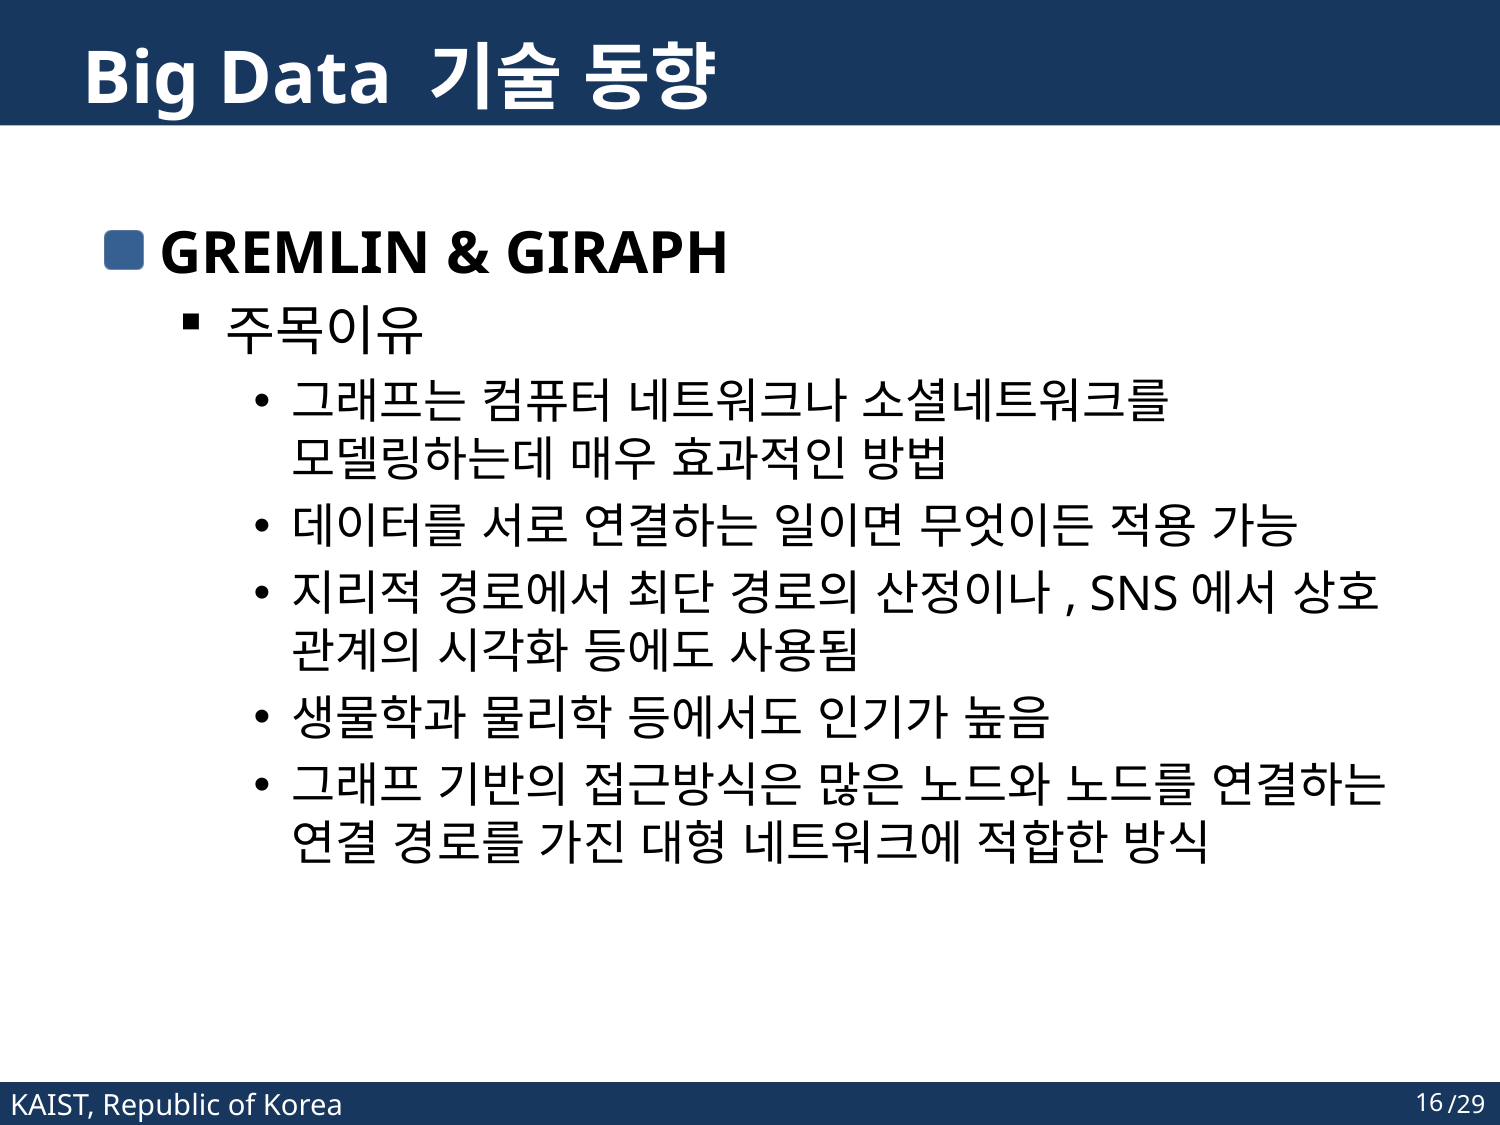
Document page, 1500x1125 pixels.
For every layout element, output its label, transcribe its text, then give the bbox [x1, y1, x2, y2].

slide_number 16 [1108, 1073, 1459, 1125]
list GREMLIN & GIRAPH 주목이유 그래프는 컴퓨터 네트워크나 소셜네트워크를 모델링하는데 매우 효과적인 방법 데이터를 서로 연결하는 일이면 무엇이든 적용 가능 지리적 경로에서 최단 경로의 산정이나, SNS에서 상호 관계의 시각화 등에도 사용됨 생물학과 물리학 등에서도 인기가 높음 그래프 기반의 접근방식은 많은 노드와 노드를 연결하는 연결 경로를 가진 대형 네트워크에 적합한 방식 [88, 208, 1459, 1024]
title Big Data 기술 동향 [67, 11, 1417, 138]
picture [103, 229, 145, 271]
